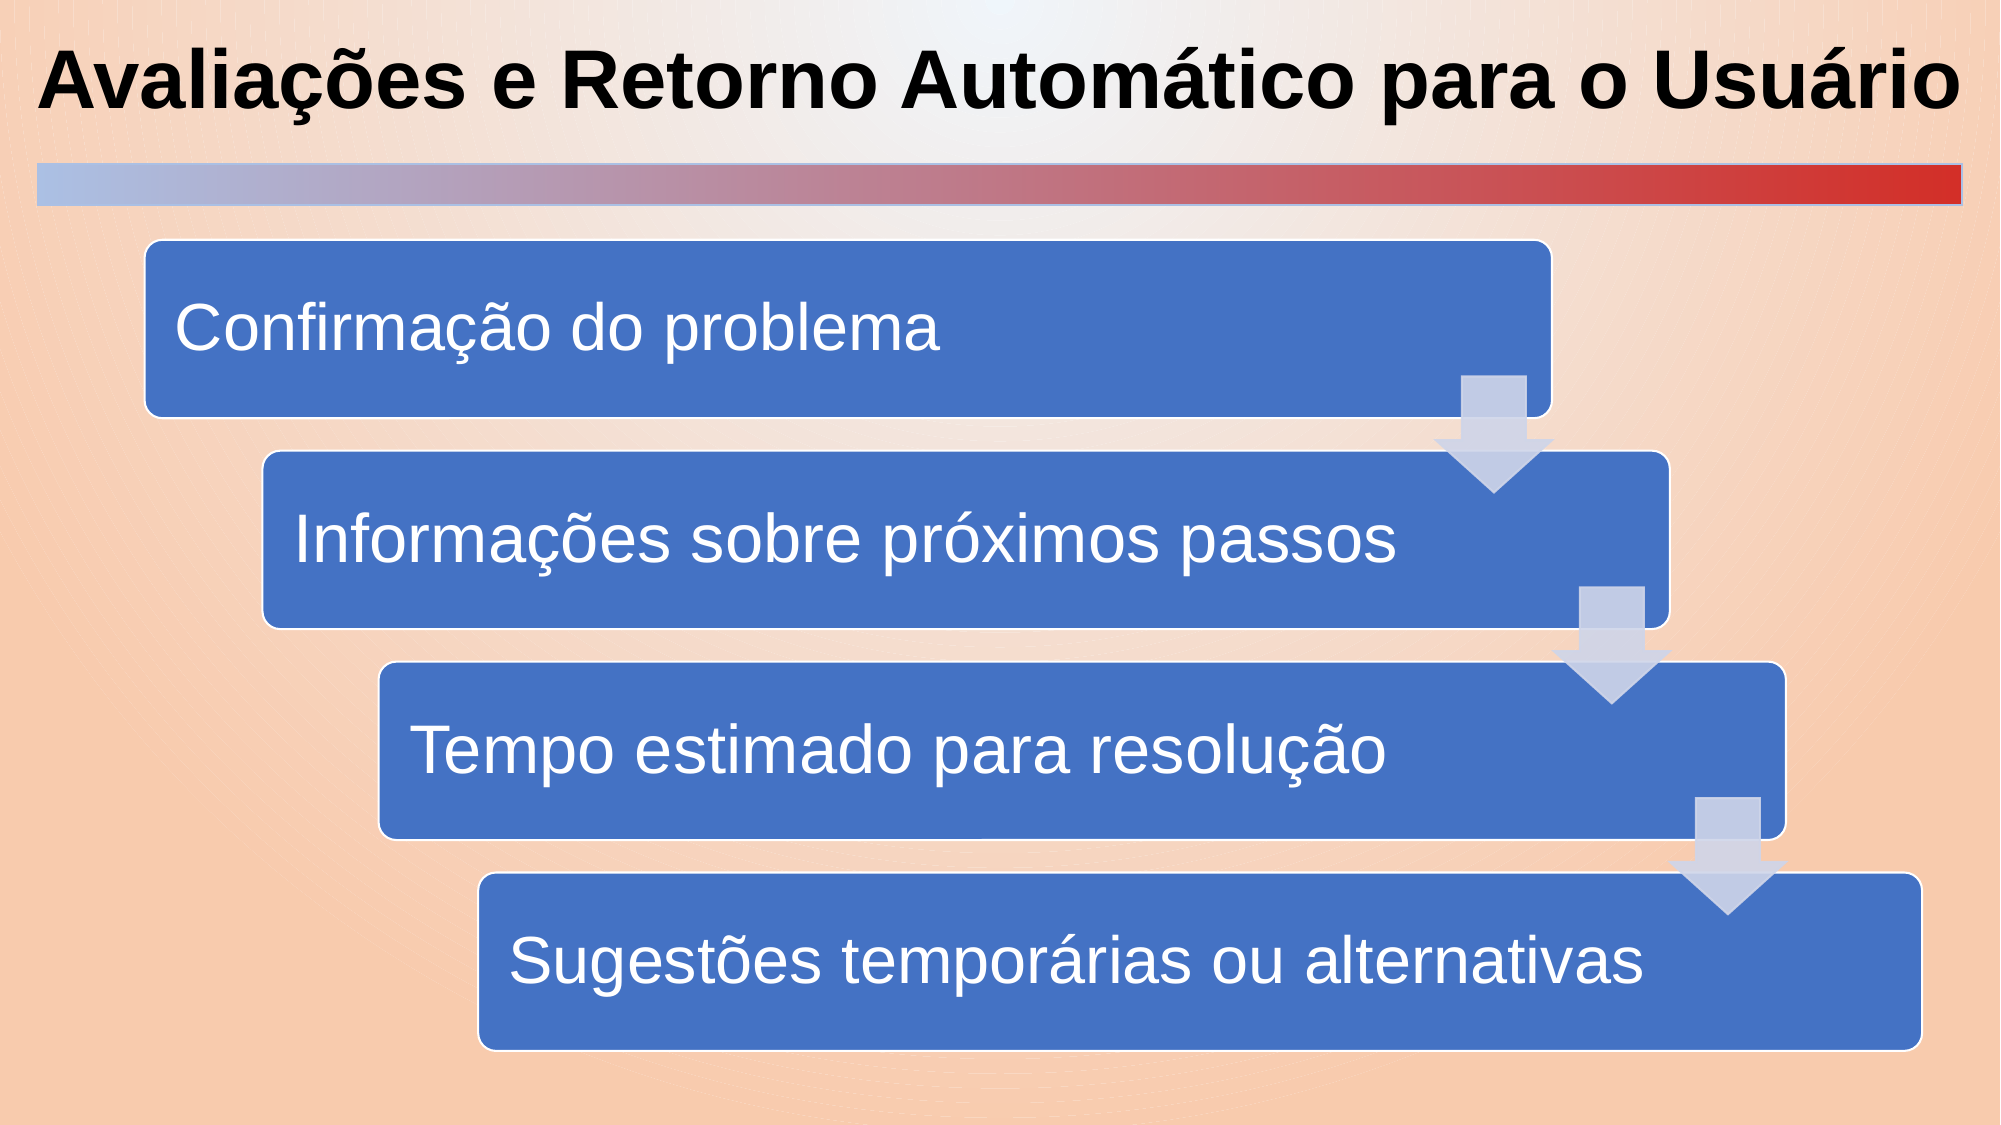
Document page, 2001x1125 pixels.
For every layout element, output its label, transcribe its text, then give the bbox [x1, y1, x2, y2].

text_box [153, 239, 1913, 1051]
text_box Avaliações e Retorno Automático para o Usuário [0, 17, 2000, 133]
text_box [22, 168, 1928, 1125]
text_box [37, 163, 1963, 206]
